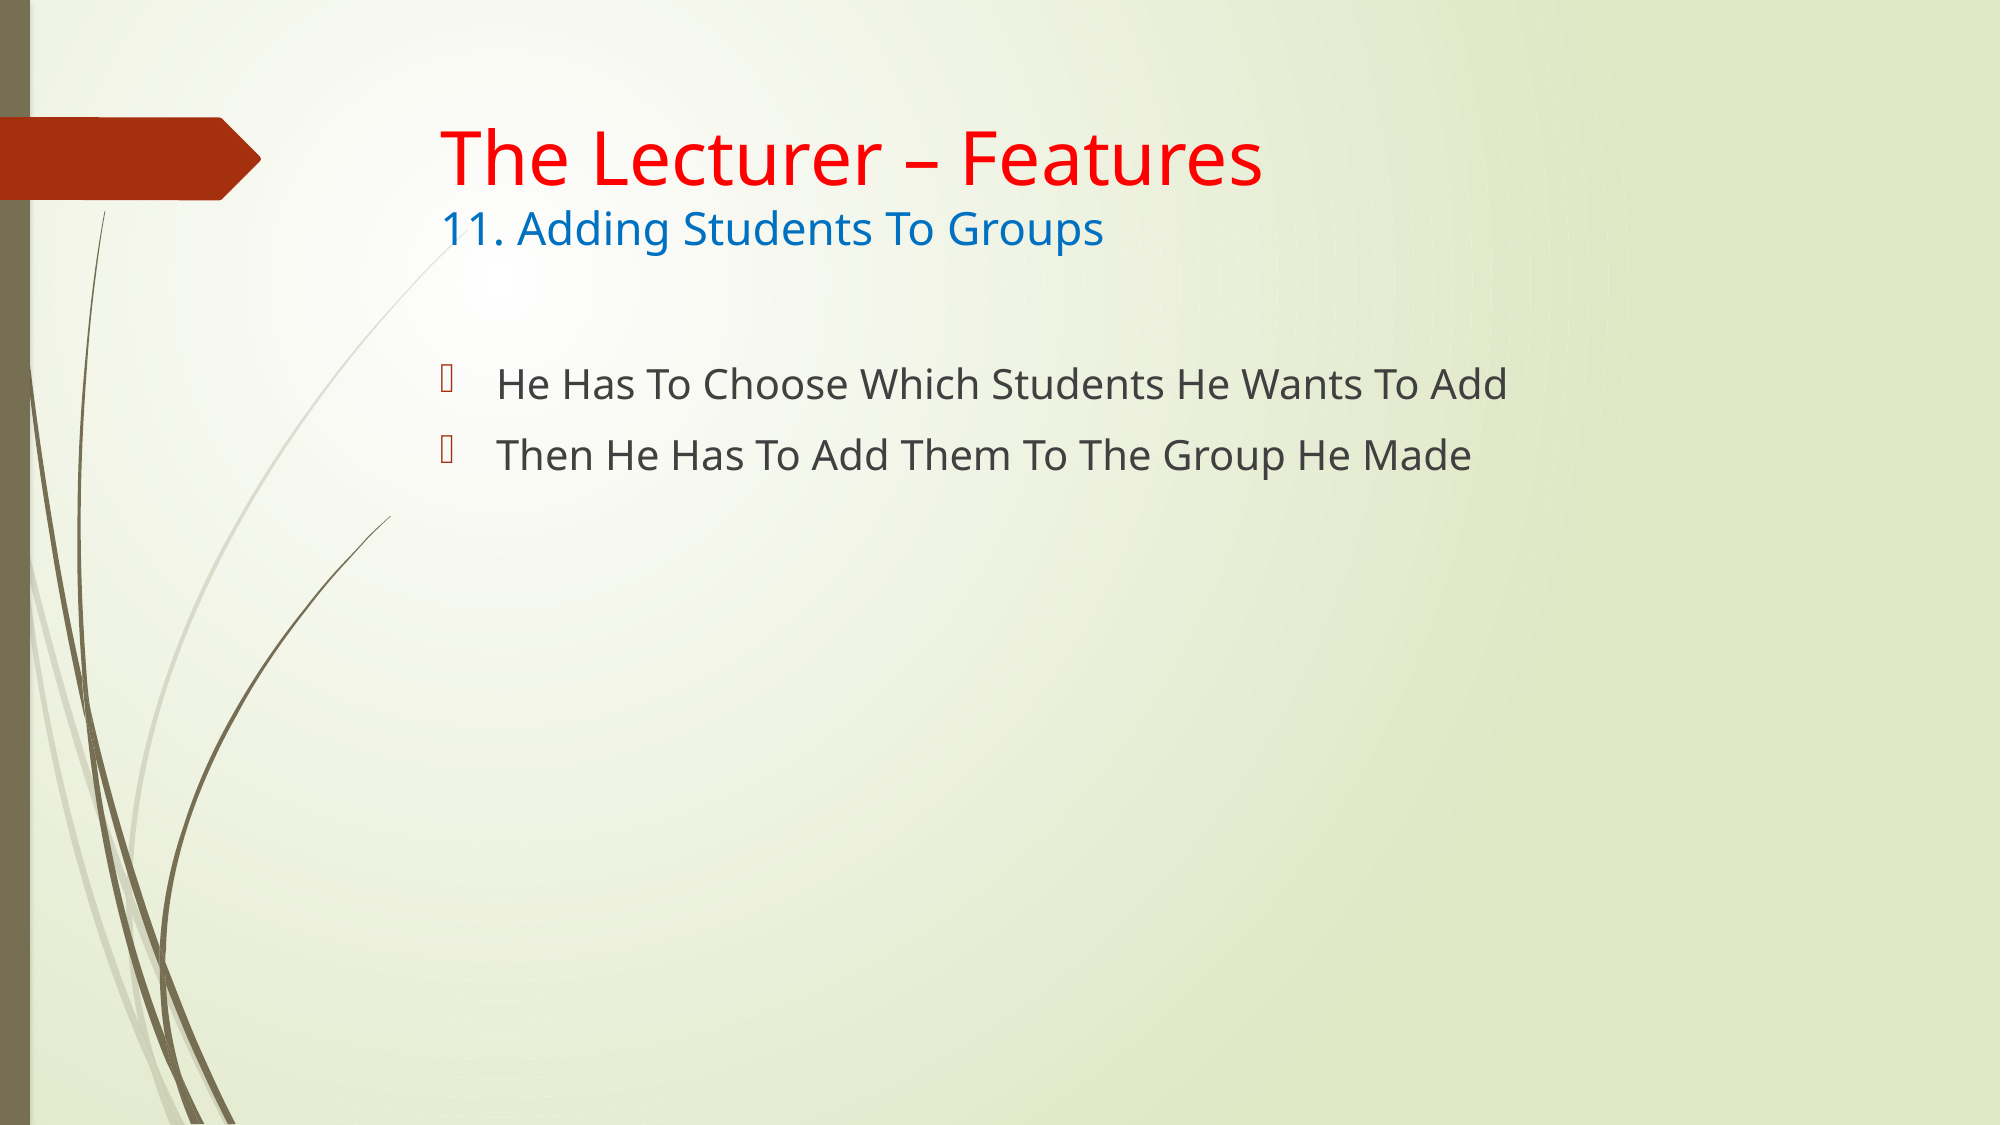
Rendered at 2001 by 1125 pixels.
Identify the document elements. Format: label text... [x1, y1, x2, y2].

title The Lecturer – Features 11. Adding Students To Groups [425, 102, 1888, 313]
list He Has To Choose Which Students He Wants To Add Then He Has To Add Them To The Group He Made [424, 350, 1888, 970]
